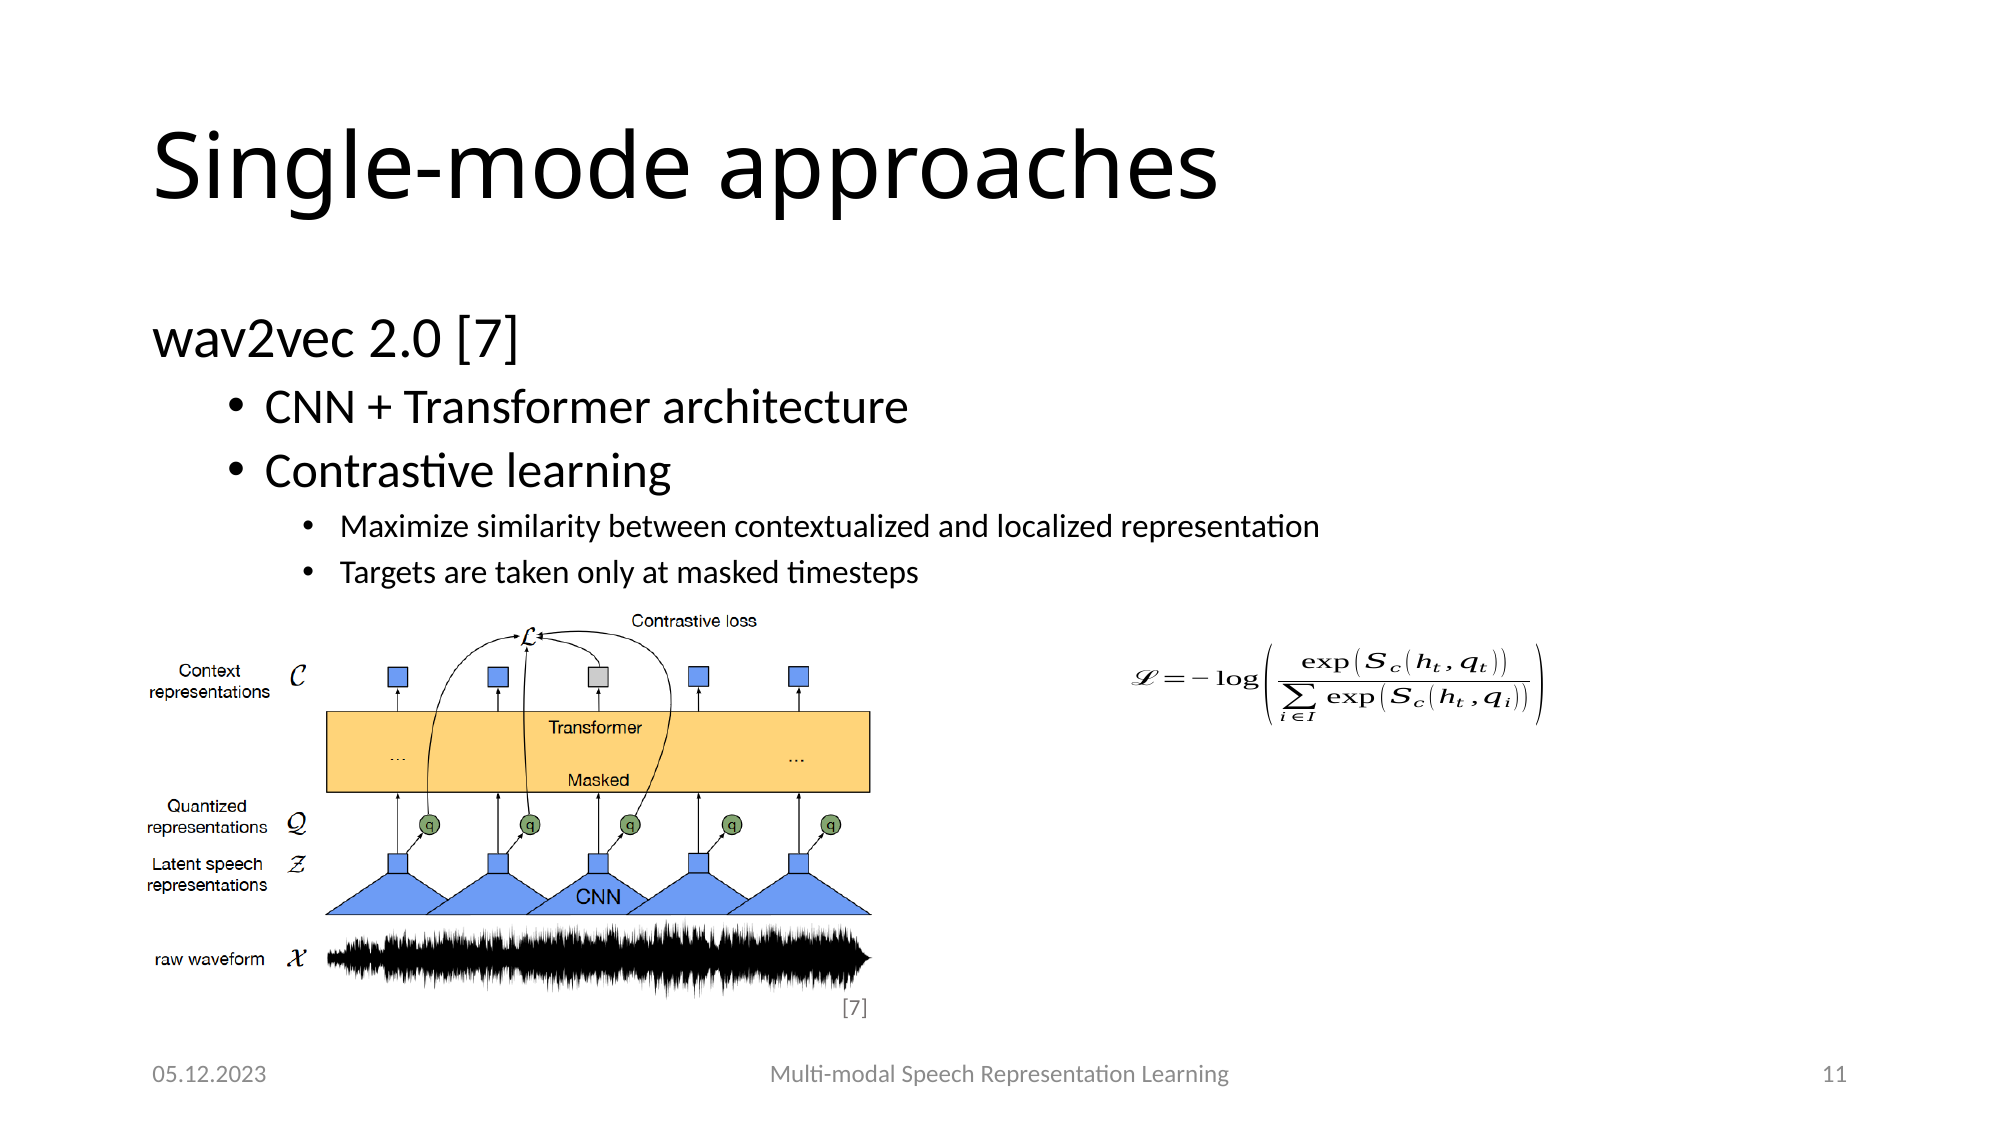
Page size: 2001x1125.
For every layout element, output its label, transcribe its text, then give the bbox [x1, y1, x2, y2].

list wav2vec 2.0 [7] CNN + Transformer architecture Contrastive learning Maximize similarity between contextualized and localized representation Targets are taken only at masked timesteps [137, 299, 1863, 1014]
picture [137, 604, 890, 1014]
text_box [7] [827, 987, 909, 1048]
title Single-mode approaches [137, 59, 1863, 278]
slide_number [137, 1042, 588, 1103]
footer Multi-modal Speech Representation Learning [662, 1042, 1338, 1103]
slide_number 11 [1412, 1042, 1863, 1103]
